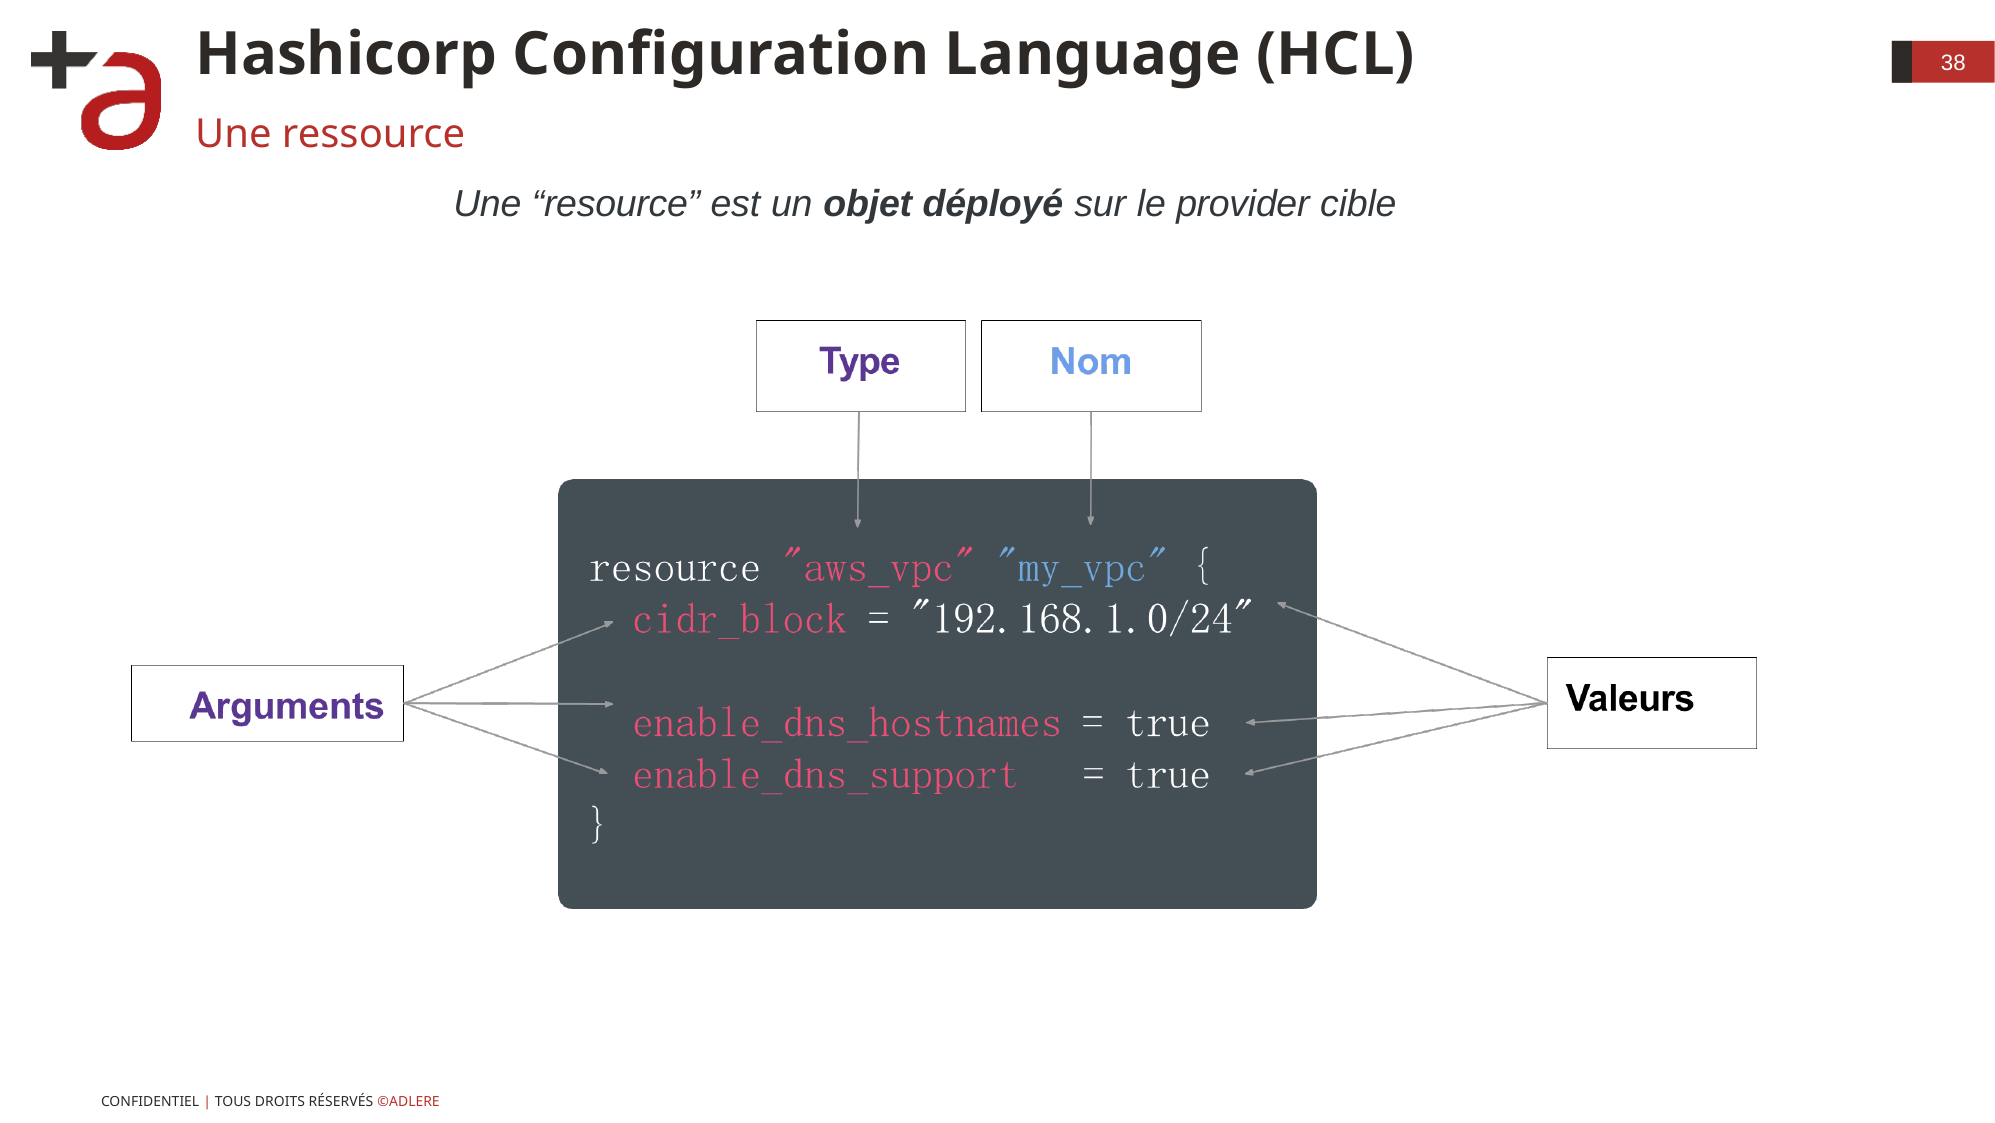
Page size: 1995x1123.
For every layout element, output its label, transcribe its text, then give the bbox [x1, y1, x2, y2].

subtitle Une ressource [180, 100, 1838, 172]
slide_number 38 [1912, 41, 1995, 82]
picture [131, 320, 1757, 909]
picture [31, 31, 161, 150]
text_box Une “resource” est un objet déployé sur le provider cible [451, 177, 1995, 225]
title Hashicorp Configuration Language (HCL) [180, 23, 1838, 95]
